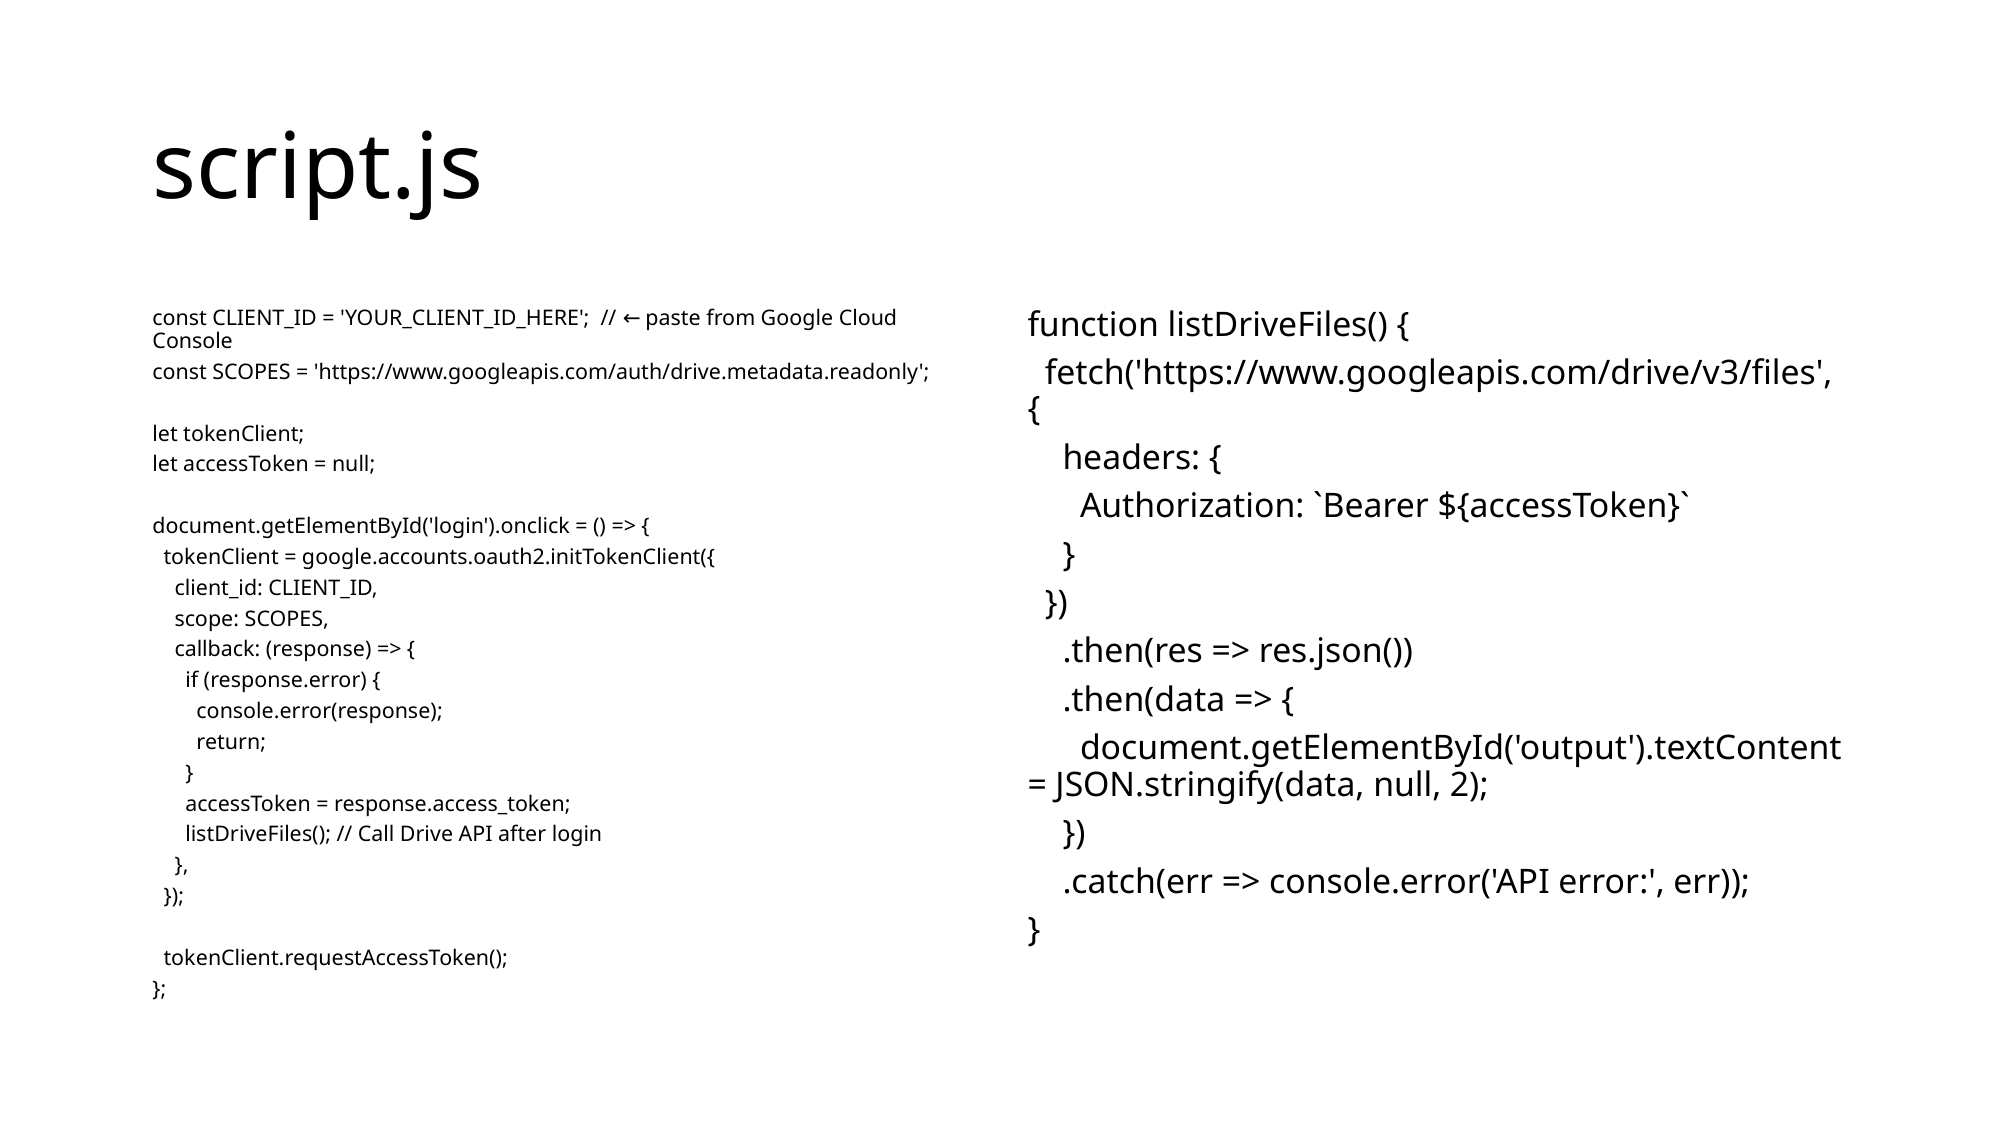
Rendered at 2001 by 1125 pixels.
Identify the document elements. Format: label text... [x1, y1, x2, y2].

list const CLIENT_ID = 'YOUR_CLIENT_ID_HERE'; // ← paste from Google Cloud Console const SCOPES = 'https://www.googleapis.com/auth/drive.metadata.readonly'; let tokenClient; let accessToken = null; document.getElementById('login').onclick = () => { tokenClient = google.accounts.oauth2.initTokenClient({ client_id: CLIENT_ID, scope: SCOPES, callback: (response) => { if (response.error) { console.error(response); return; } accessToken = response.access_token; listDriveFiles(); // Call Drive API after login }, }); tokenClient.requestAccessToken(); }; [137, 299, 988, 1014]
title script.js [137, 59, 1863, 278]
list function listDriveFiles() { fetch('https://www.googleapis.com/drive/v3/files', { headers: { Authorization: `Bearer ${accessToken}` } }) .then(res => res.json()) .then(data => { document.getElementById('output').textContent = JSON.stringify(data, null, 2); }) .catch(err => console.error('API error:', err)); } [1012, 299, 1863, 1014]
